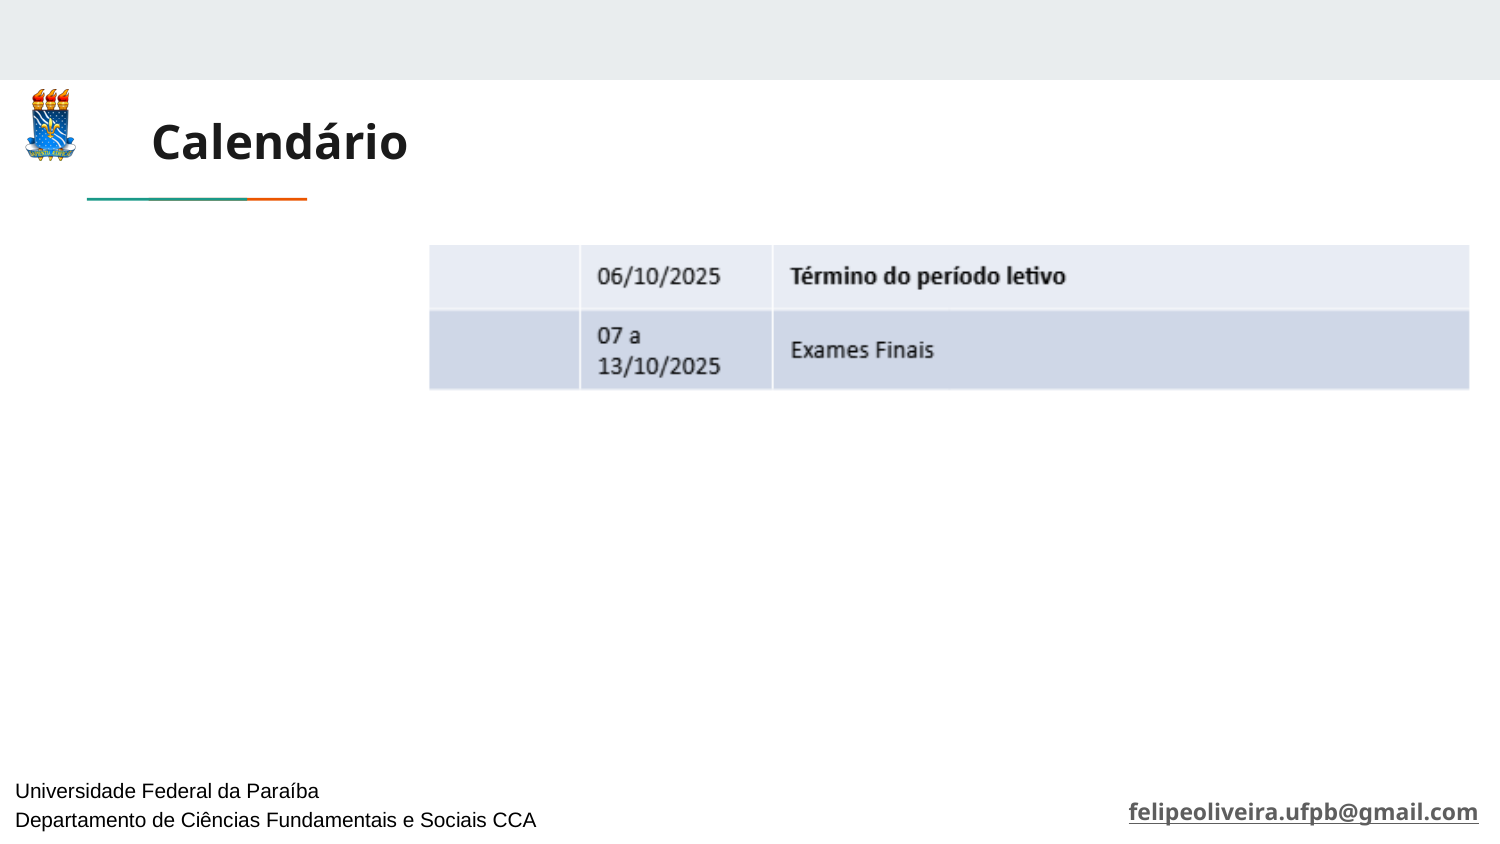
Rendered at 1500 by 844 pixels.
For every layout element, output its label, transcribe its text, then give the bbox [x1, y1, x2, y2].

text_box Universidade Federal da Paraíba Departamento de Ciências Fundamentais e Sociais CCA [0, 759, 913, 844]
text_box felipeoliveira.ufpb@gmail.com [815, 778, 1500, 844]
title Calendário [136, 97, 1398, 186]
picture [428, 245, 1475, 405]
picture [12, 87, 88, 166]
